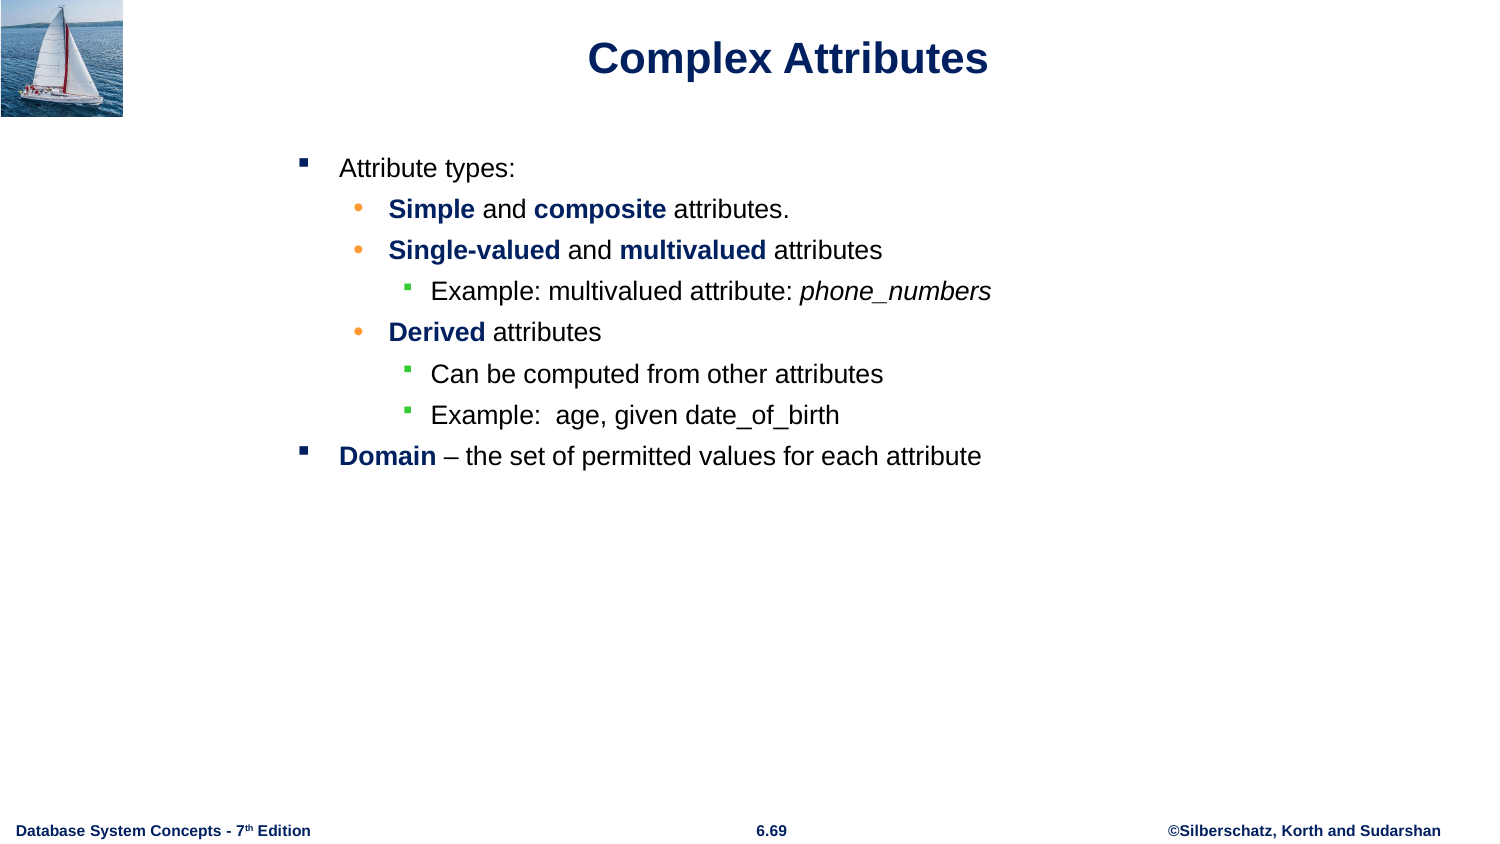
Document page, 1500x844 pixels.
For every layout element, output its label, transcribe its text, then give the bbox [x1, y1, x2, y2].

picture [0, 0, 123, 117]
list Attribute types: Simple and composite attributes. Single-valued and multivalued attributes Example: multivalued attribute: phone_numbers Derived attributes Can be computed from other attributes Example: age, given date_of_birth Domain – the set of permitted values for each attribute [282, 143, 1236, 554]
title Complex Attributes [125, 14, 1452, 90]
